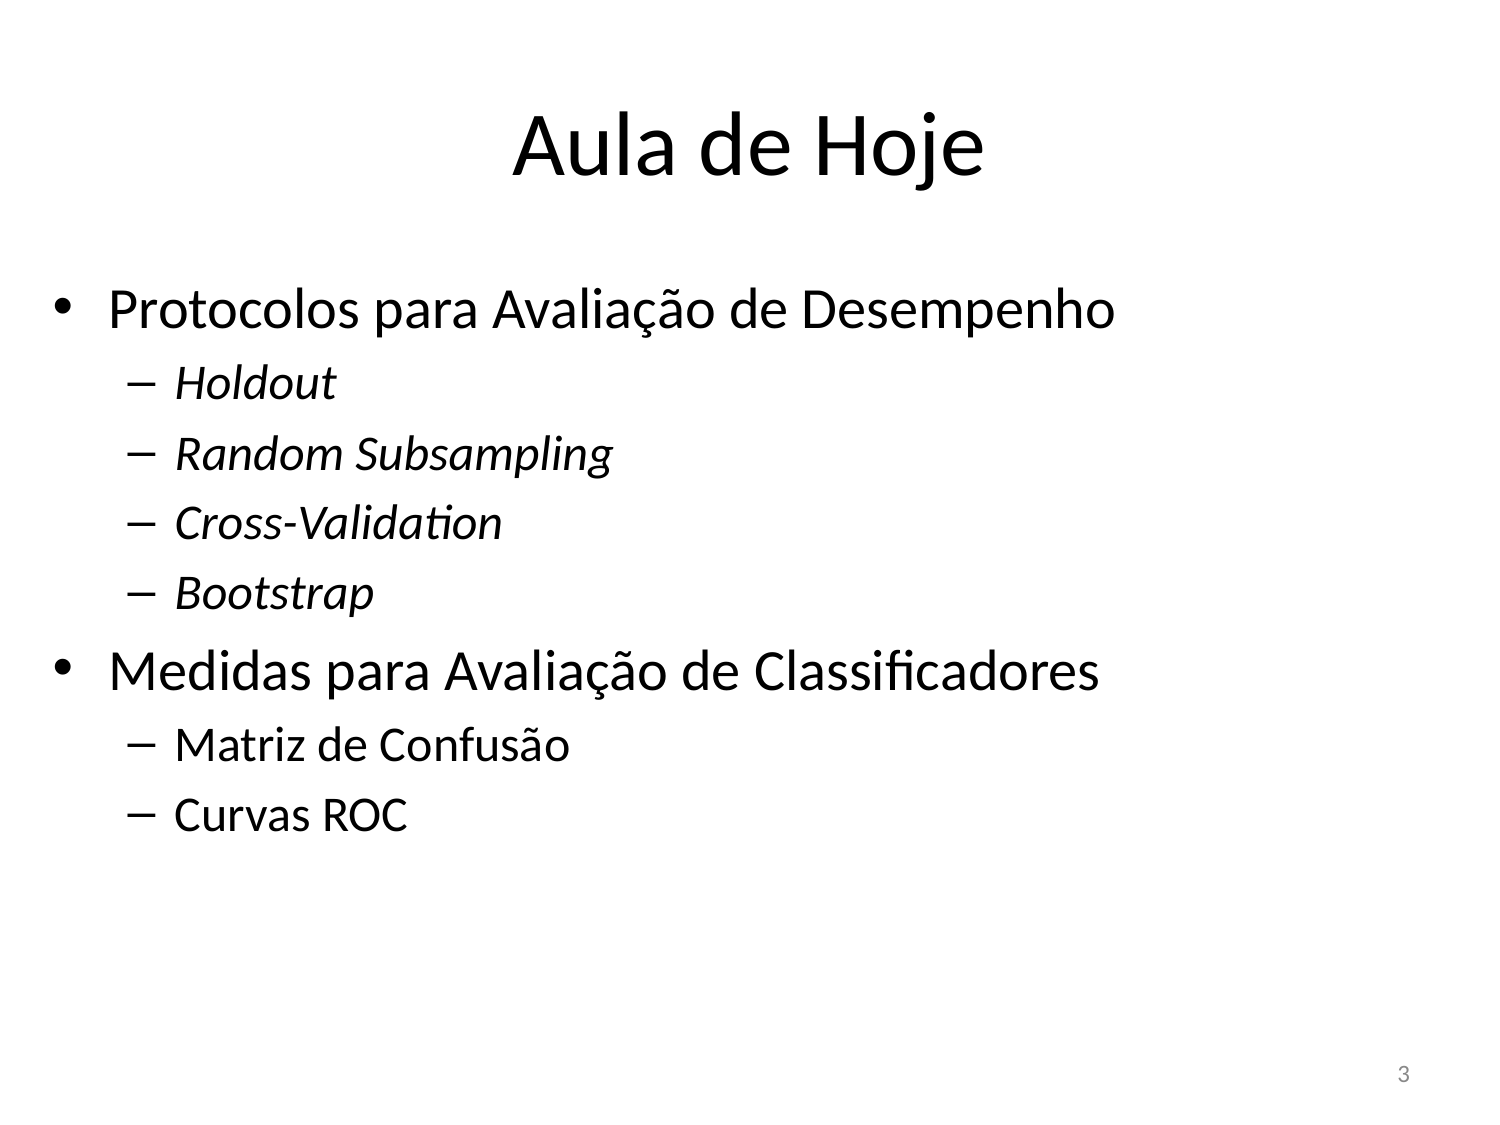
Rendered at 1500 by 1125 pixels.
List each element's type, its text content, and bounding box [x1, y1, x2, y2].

list Protocolos para Avaliação de Desempenho Holdout Random Subsampling Cross-Validation Bootstrap Medidas para Avaliação de Classificadores Matriz de Confusão Curvas ROC [37, 262, 1488, 1005]
slide_number 3 [1074, 1042, 1425, 1103]
title Aula de Hoje [75, 45, 1425, 233]
